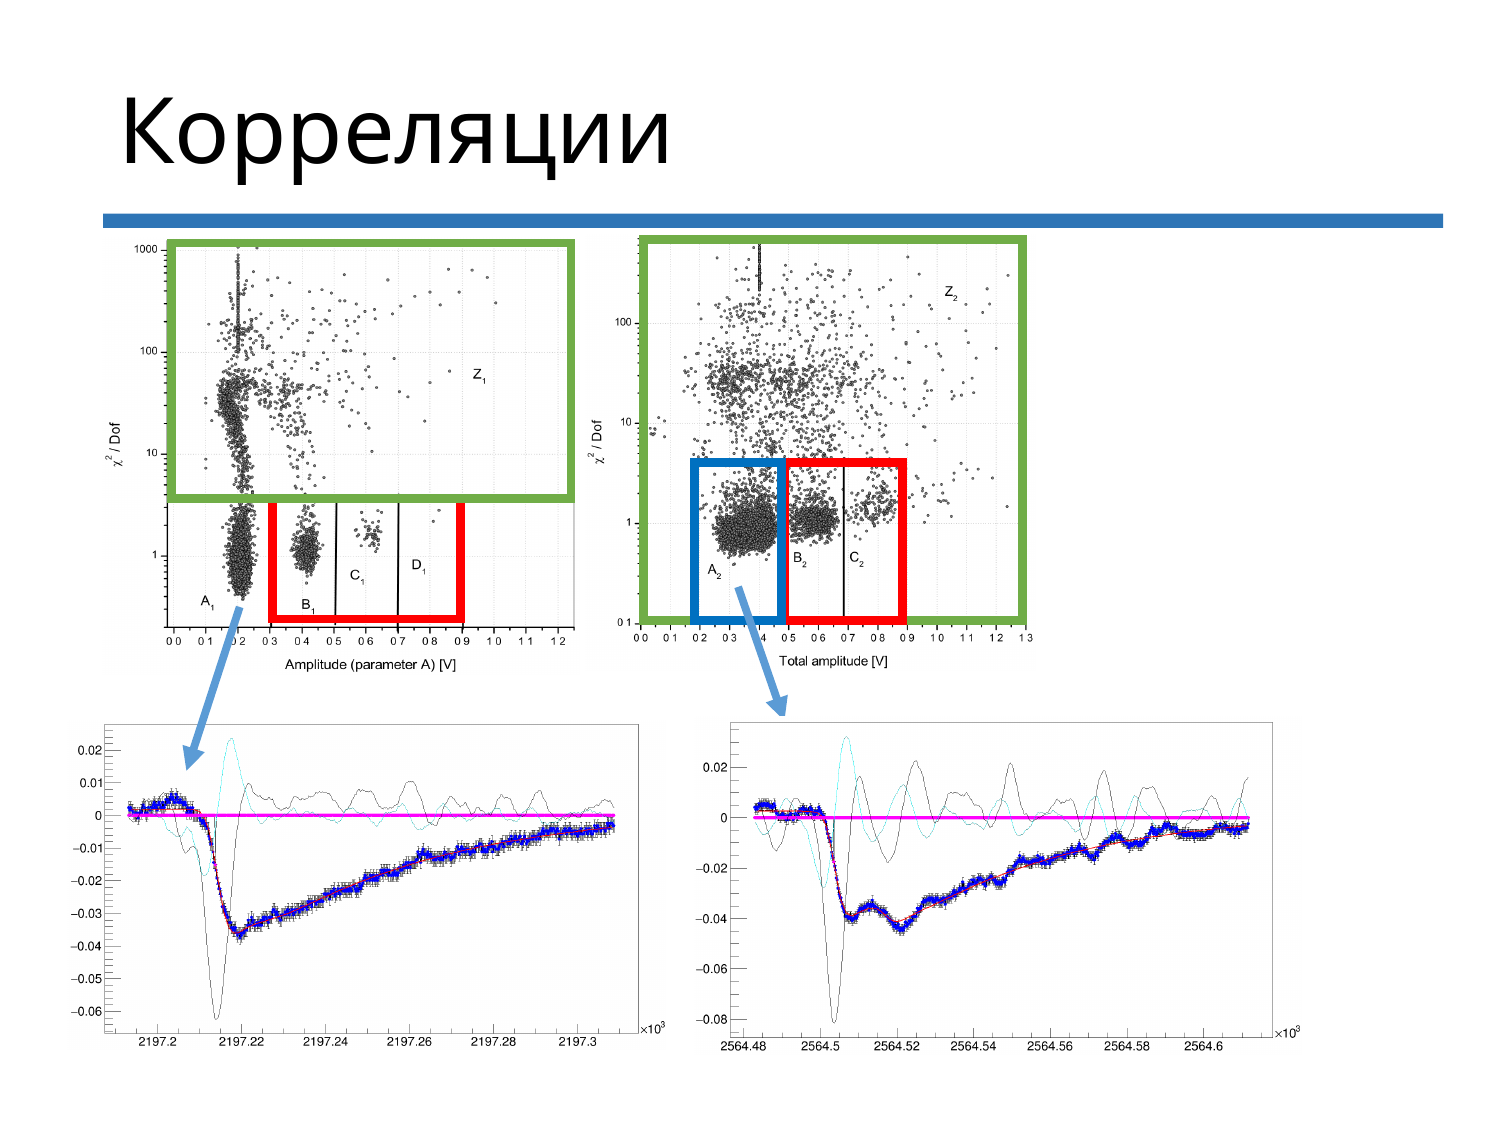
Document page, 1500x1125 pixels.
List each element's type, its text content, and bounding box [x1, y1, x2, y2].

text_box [186, 606, 240, 771]
picture [694, 716, 1302, 1055]
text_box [585, 234, 1036, 671]
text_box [102, 238, 580, 675]
picture [67, 720, 666, 1050]
title Корреляции [103, 59, 1397, 208]
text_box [738, 586, 785, 716]
